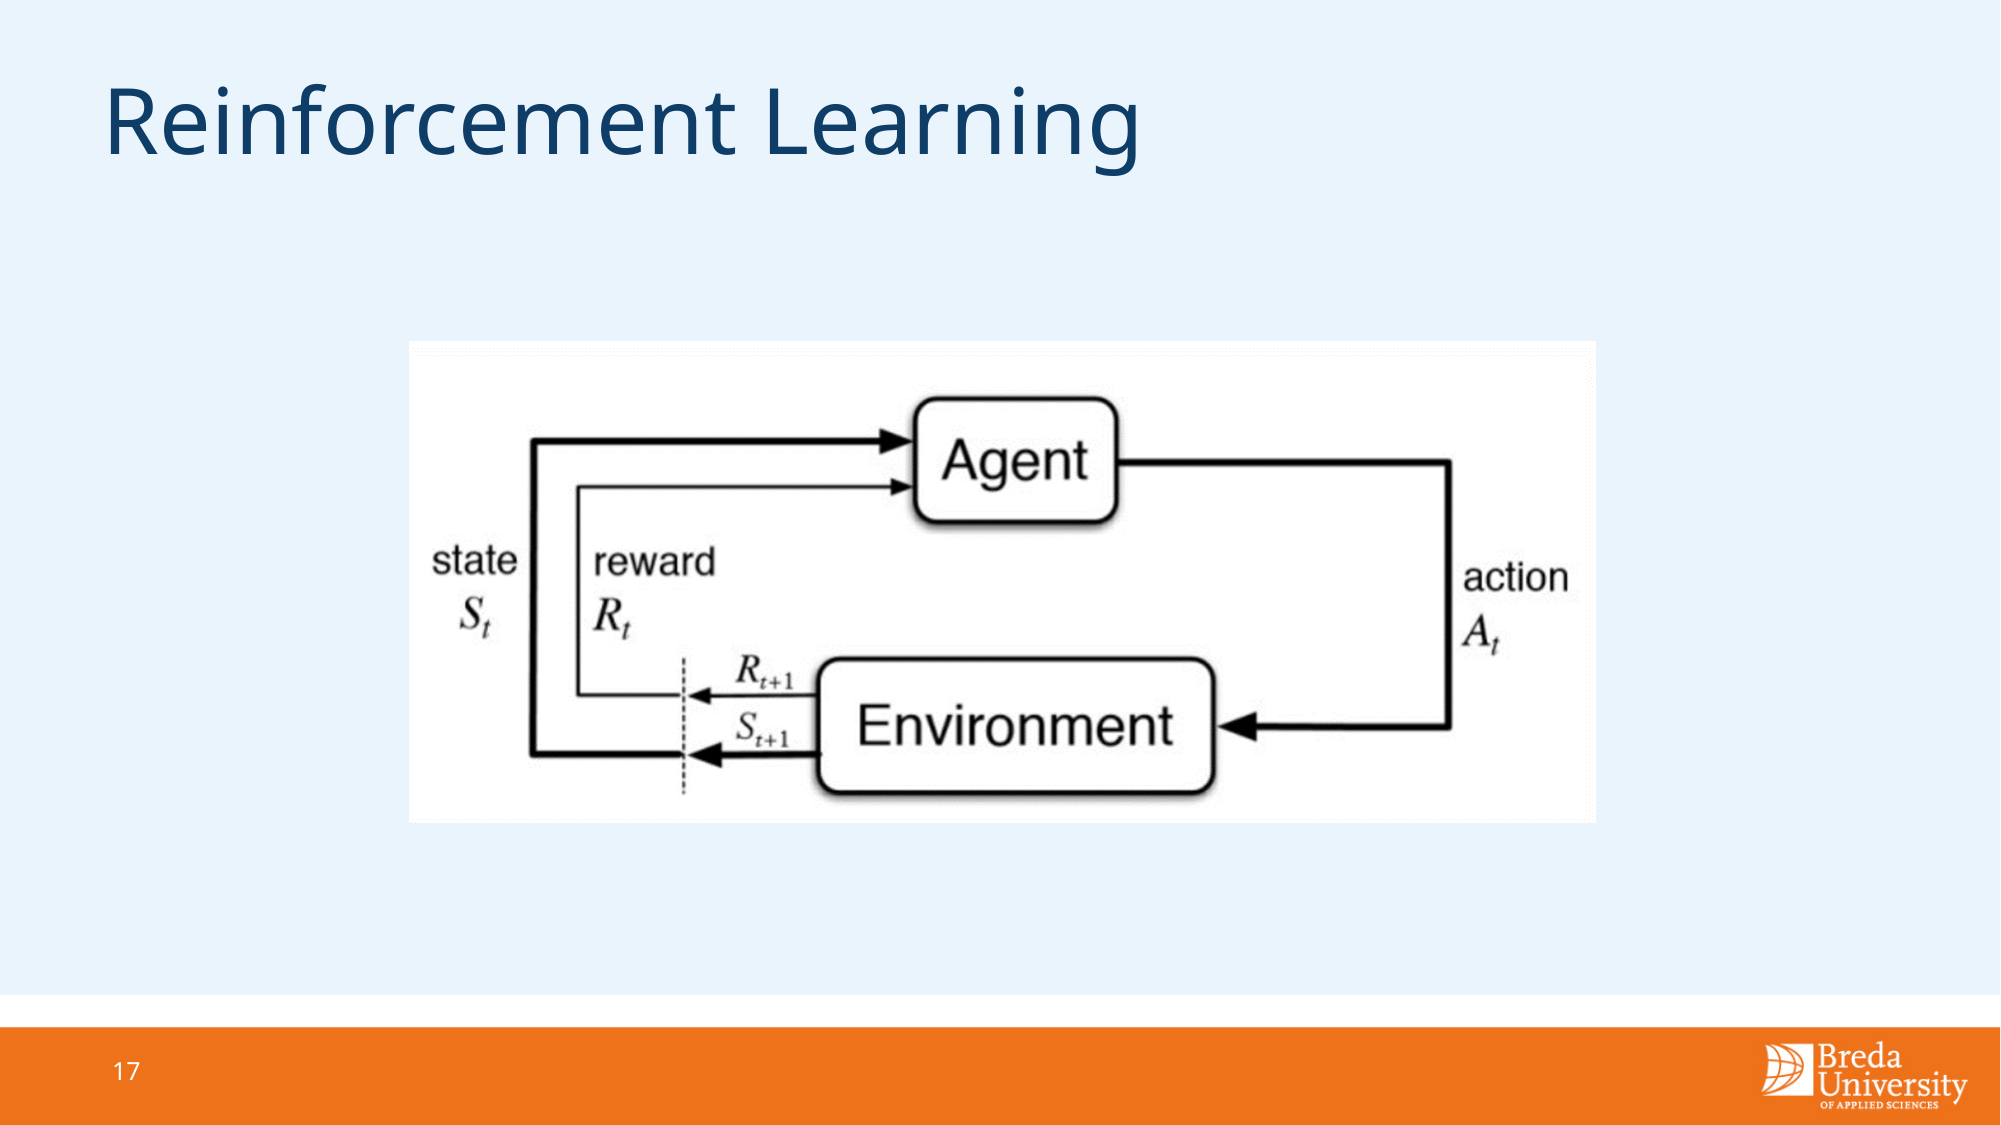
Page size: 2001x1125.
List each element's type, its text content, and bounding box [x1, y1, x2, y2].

picture [0, 0, 2001, 1125]
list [409, 341, 1596, 823]
title Reinforcement Learning [88, 67, 1917, 210]
slide_number 17 [97, 1042, 198, 1103]
